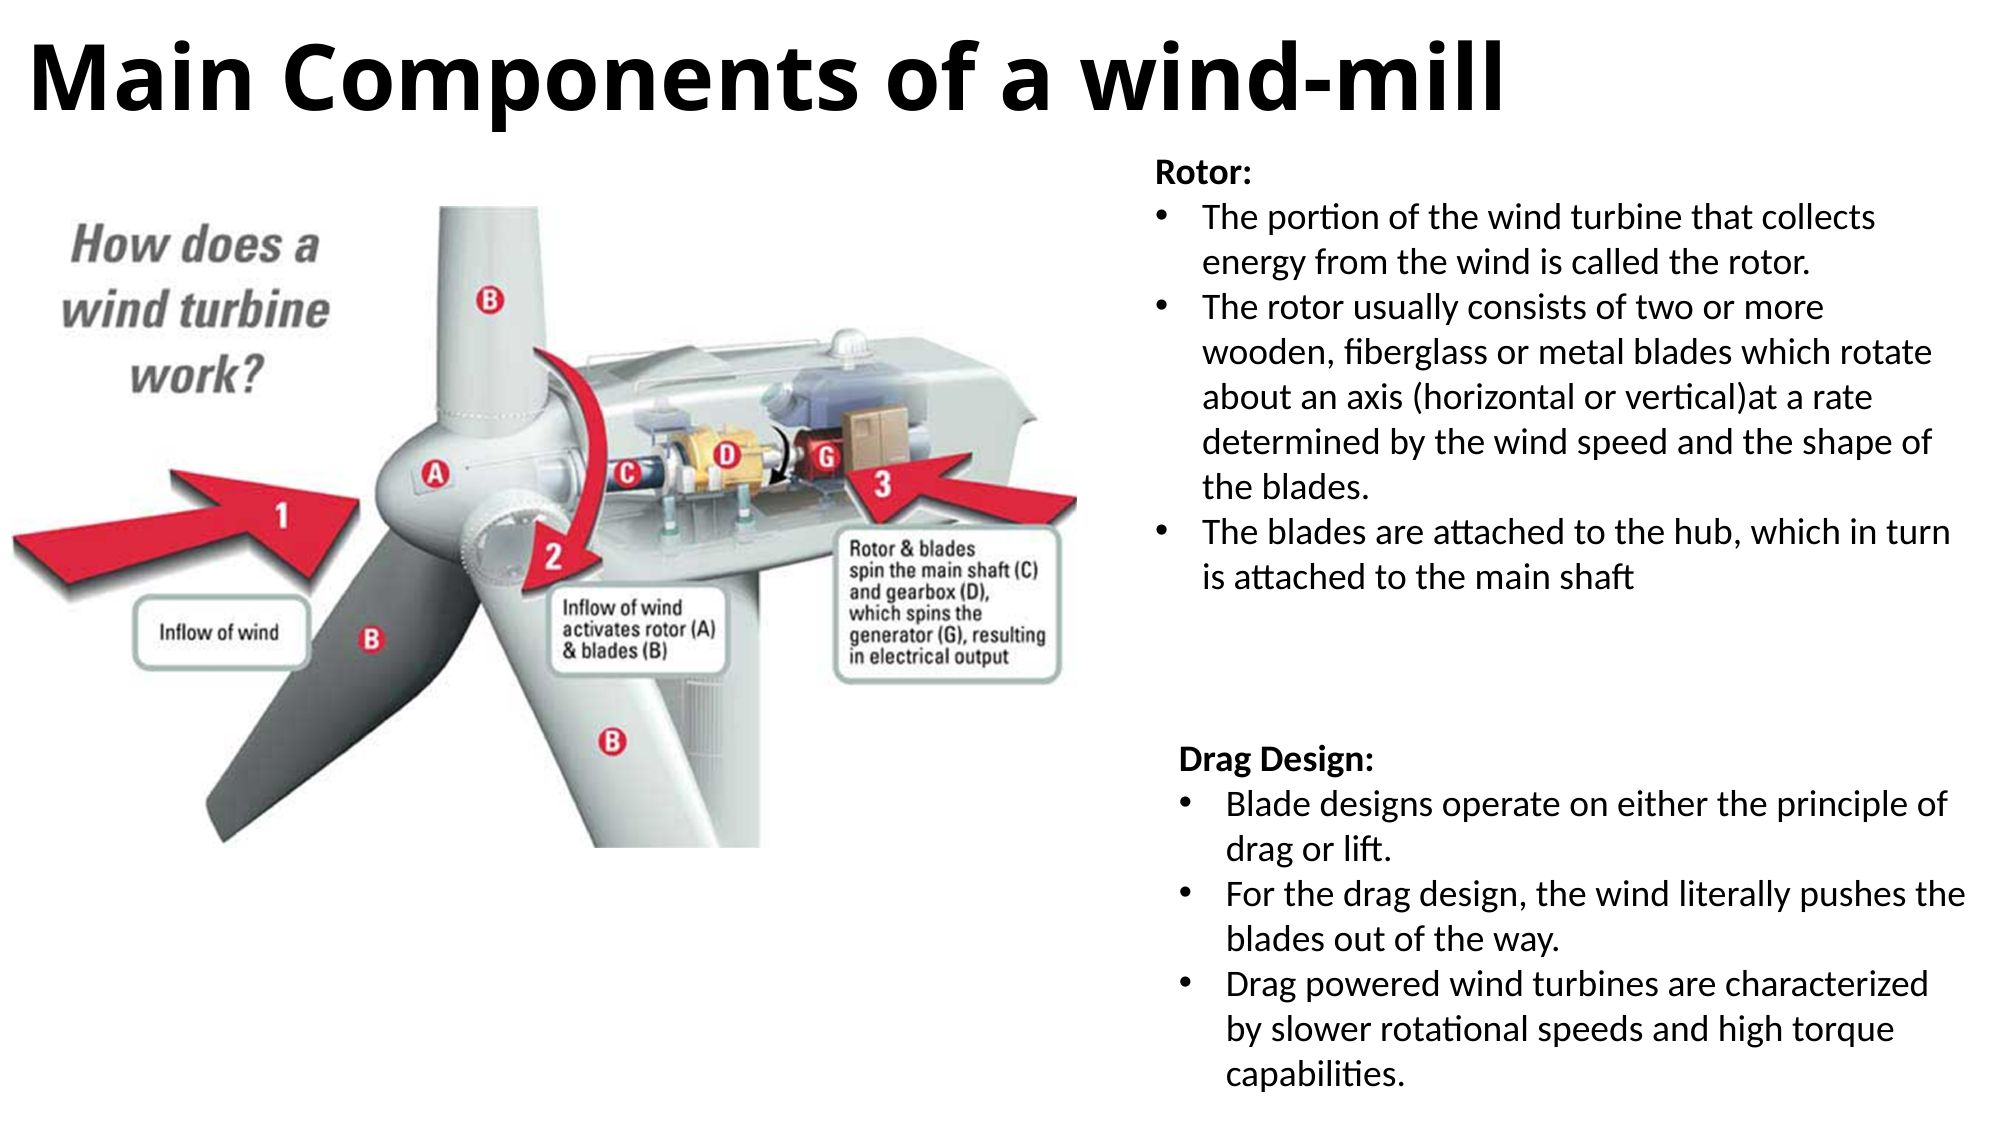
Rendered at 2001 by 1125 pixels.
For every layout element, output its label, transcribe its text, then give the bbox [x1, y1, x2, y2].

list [11, 206, 1077, 848]
title Main Components of a wind-mill [11, 20, 1737, 140]
text_box Drag Design: Blade designs operate on either the principle of drag or lift. For the drag design, the wind literally pushes the blades out of the way. Drag powered wind turbines are characterized by slower rotational speeds and high torque capabilities. [1164, 726, 1986, 1102]
text_box Rotor: The portion of the wind turbine that collects energy from the wind is called the rotor. The rotor usually consists of two or more wooden, fiberglass or metal blades which rotate about an axis (horizontal or vertical)at a rate determined by the wind speed and the shape of the blades. The blades are attached to the hub, which in turn is attached to the main shaft [1140, 139, 1976, 605]
